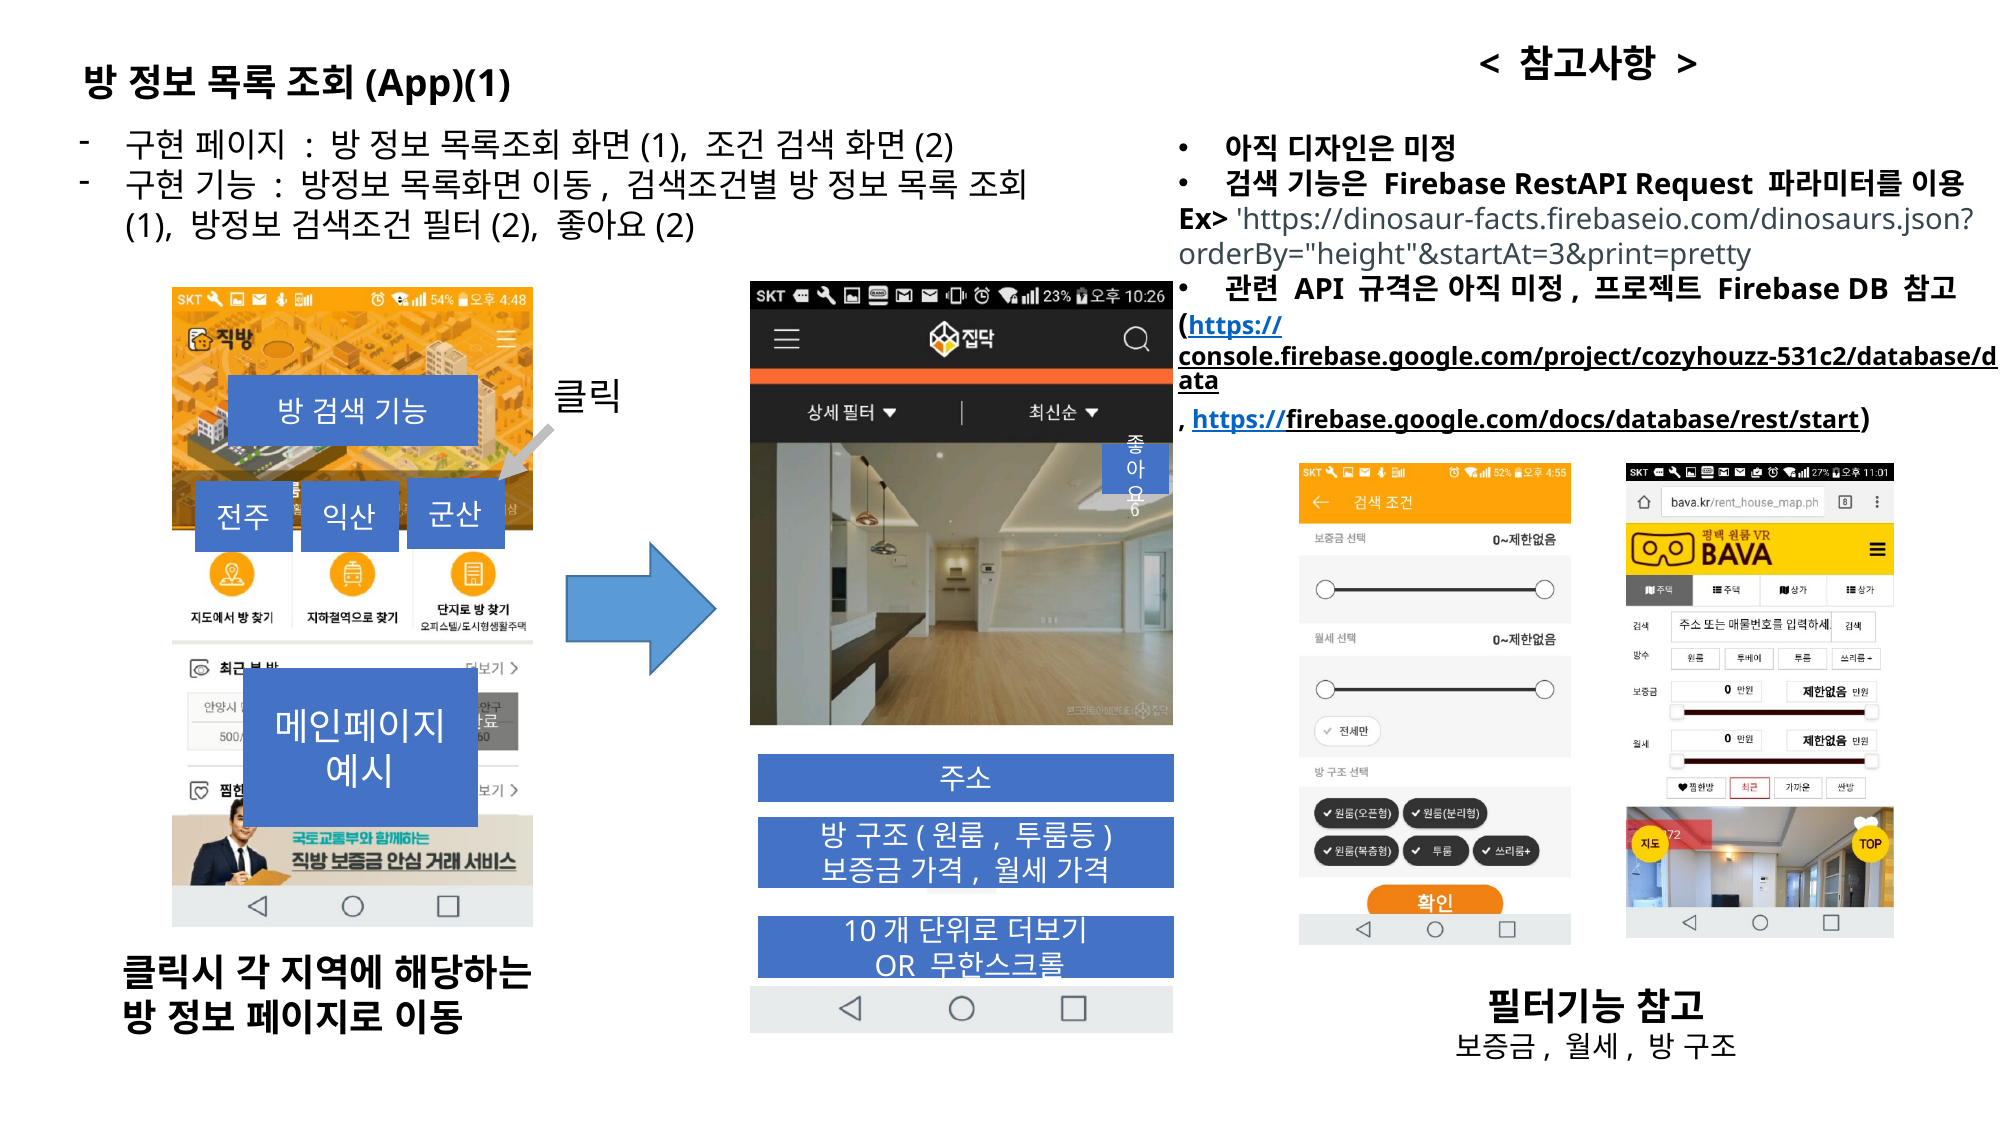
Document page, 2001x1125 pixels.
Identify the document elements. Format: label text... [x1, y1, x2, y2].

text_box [498, 426, 552, 481]
picture [172, 287, 533, 928]
text_box 클릭시 각 지역에 해당하는 방 정보 페이지로 이동 [107, 942, 614, 1047]
text_box 구현 페이지 : 방 정보 목록조회 화면(1), 조건 검색 화면(2) 구현 기능 : 방정보 목록화면 이동, 검색조건별 방 정보 목록 조회(1), 방정보 검색조건 필터(2), 좋아요(2) [64, 117, 1064, 252]
text_box 클릭 [539, 366, 638, 426]
text_box [565, 541, 717, 677]
picture [1626, 463, 1894, 938]
text_box 필터기능 참고 보증금, 월세, 방 구조 [1299, 975, 1894, 1071]
picture [1299, 463, 1571, 945]
text_box 방 정보 목록 조회(App)(1) [68, 51, 854, 112]
picture [750, 281, 1173, 1034]
text_box < 참고사항 > 아직 디자인은 미정 검색 기능은 Firebase RestAPI Request 파라미터를 이용 Ex> 'https://dinosaur-facts.firebaseio.com/dinosaurs.json?orderBy="height"&startAt=3&print=pretty 관련 API 규격은 아직 미정, 프로젝트 Firebase DB 참고 (https://console.firebase.google.com/project/cozyhouzz-531c2/database/data, https://firebase.google.com/docs/database/rest/start) [1163, 32, 2000, 417]
